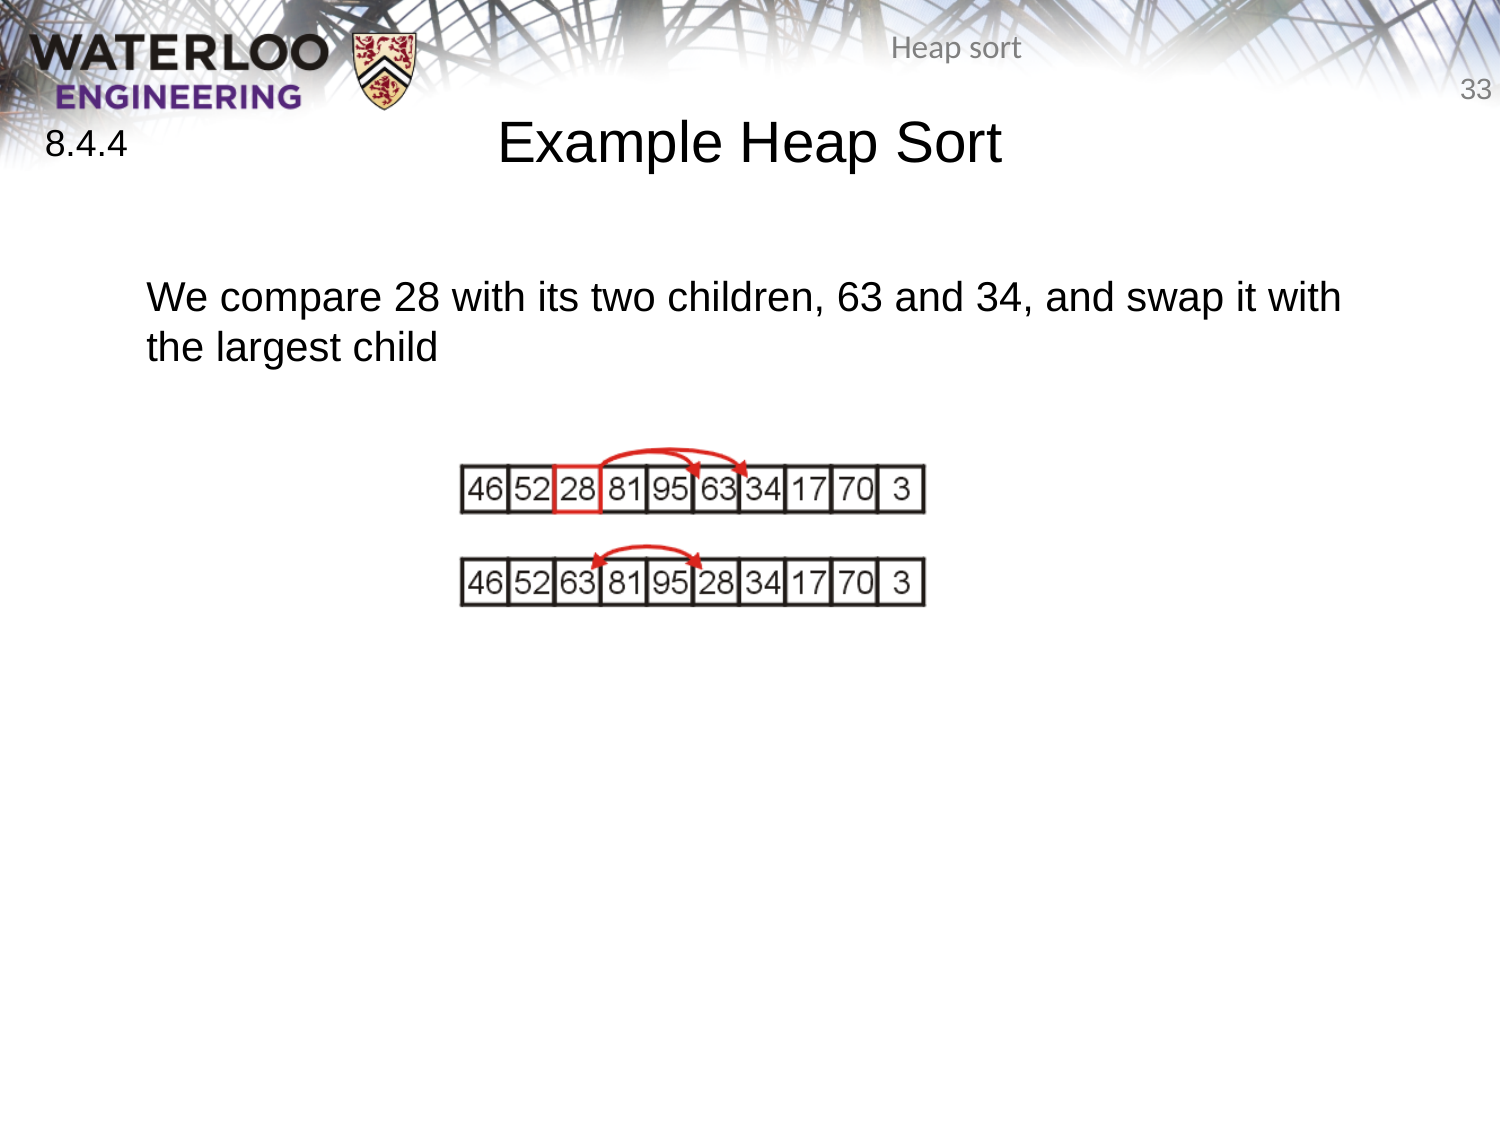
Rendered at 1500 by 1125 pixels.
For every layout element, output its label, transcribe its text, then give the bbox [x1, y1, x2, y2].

picture [0, 0, 1500, 1125]
text_box 8.4.4 [30, 111, 143, 172]
title Example Heap Sort [74, 44, 1426, 233]
list We compare 28 with its two children, 63 and 34, and swap it with the largest child [74, 262, 1426, 1006]
